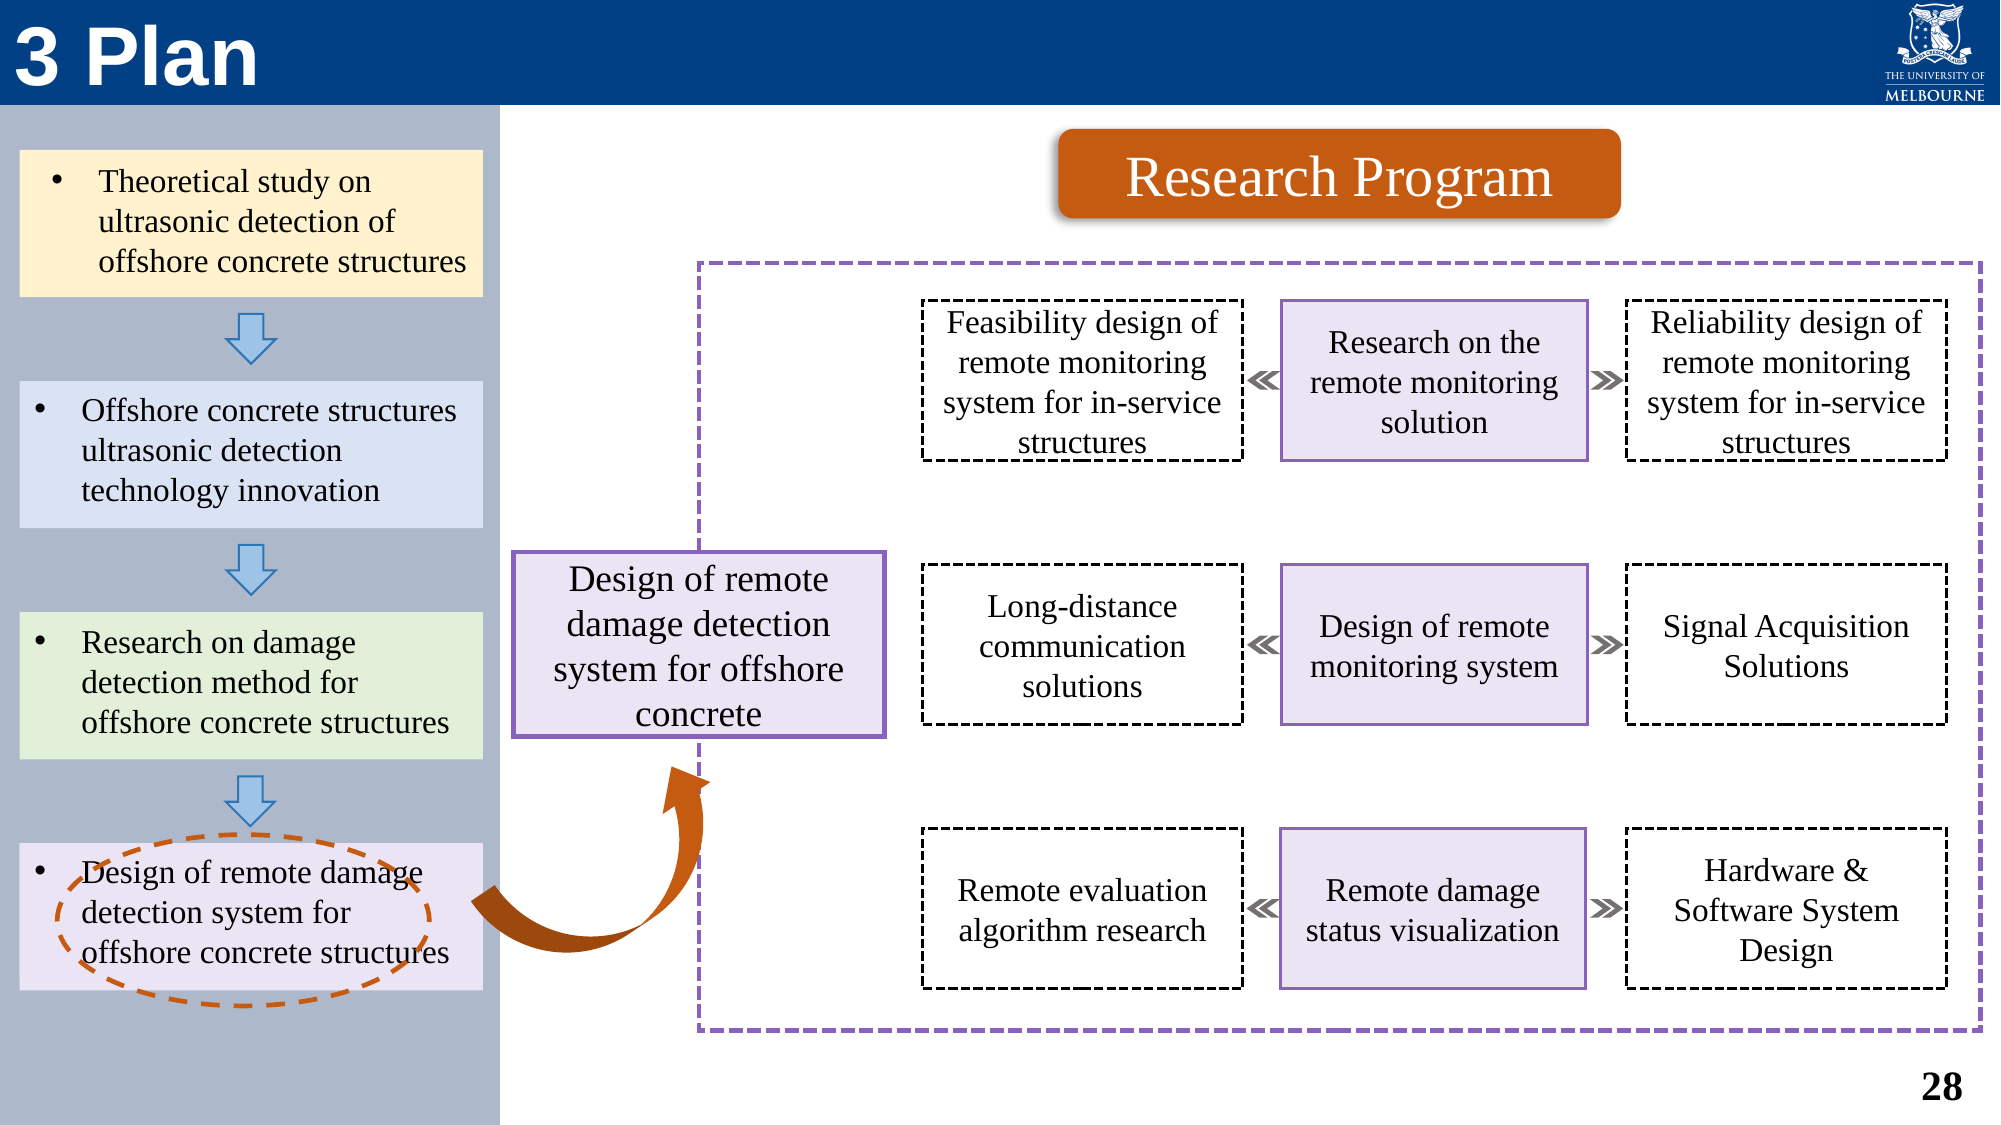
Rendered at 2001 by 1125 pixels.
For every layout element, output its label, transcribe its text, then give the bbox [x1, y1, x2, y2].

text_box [19, 381, 483, 529]
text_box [1247, 371, 1281, 390]
text_box Signal Acquisition Solutions [1626, 563, 1948, 725]
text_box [19, 843, 483, 991]
text_box [223, 775, 278, 828]
text_box 3 Plan [0, 0, 2000, 106]
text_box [19, 612, 483, 760]
text_box Design of remote damage detection system for offshore concrete [513, 551, 885, 738]
text_box [134, 991, 352, 1007]
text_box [1247, 635, 1281, 655]
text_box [1590, 635, 1624, 655]
text_box Remote damage status visualization [1279, 827, 1587, 989]
picture [1870, 0, 1999, 105]
text_box Remote evaluation algorithm research [922, 827, 1244, 989]
text_box Reliability design of remote monitoring system for in-service structures [1626, 299, 1948, 461]
text_box Hardware & Software System Design [1626, 827, 1948, 989]
text_box [224, 312, 279, 366]
text_box [483, 764, 713, 954]
text_box Feasibility design of remote monitoring system for in-service structures [922, 299, 1244, 461]
text_box [0, 106, 501, 1125]
text_box Design of remote monitoring system [1281, 563, 1588, 725]
text_box [224, 543, 279, 597]
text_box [1590, 371, 1624, 390]
text_box [163, 833, 324, 843]
text_box Long-distance communication solutions [922, 563, 1244, 725]
text_box Research on the remote monitoring solution [1281, 299, 1588, 461]
text_box [698, 262, 1981, 1032]
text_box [1246, 899, 1280, 918]
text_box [1589, 899, 1624, 918]
slide_number 28 [1528, 1054, 1979, 1115]
text_box Research Program [1057, 127, 1623, 220]
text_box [19, 149, 500, 298]
